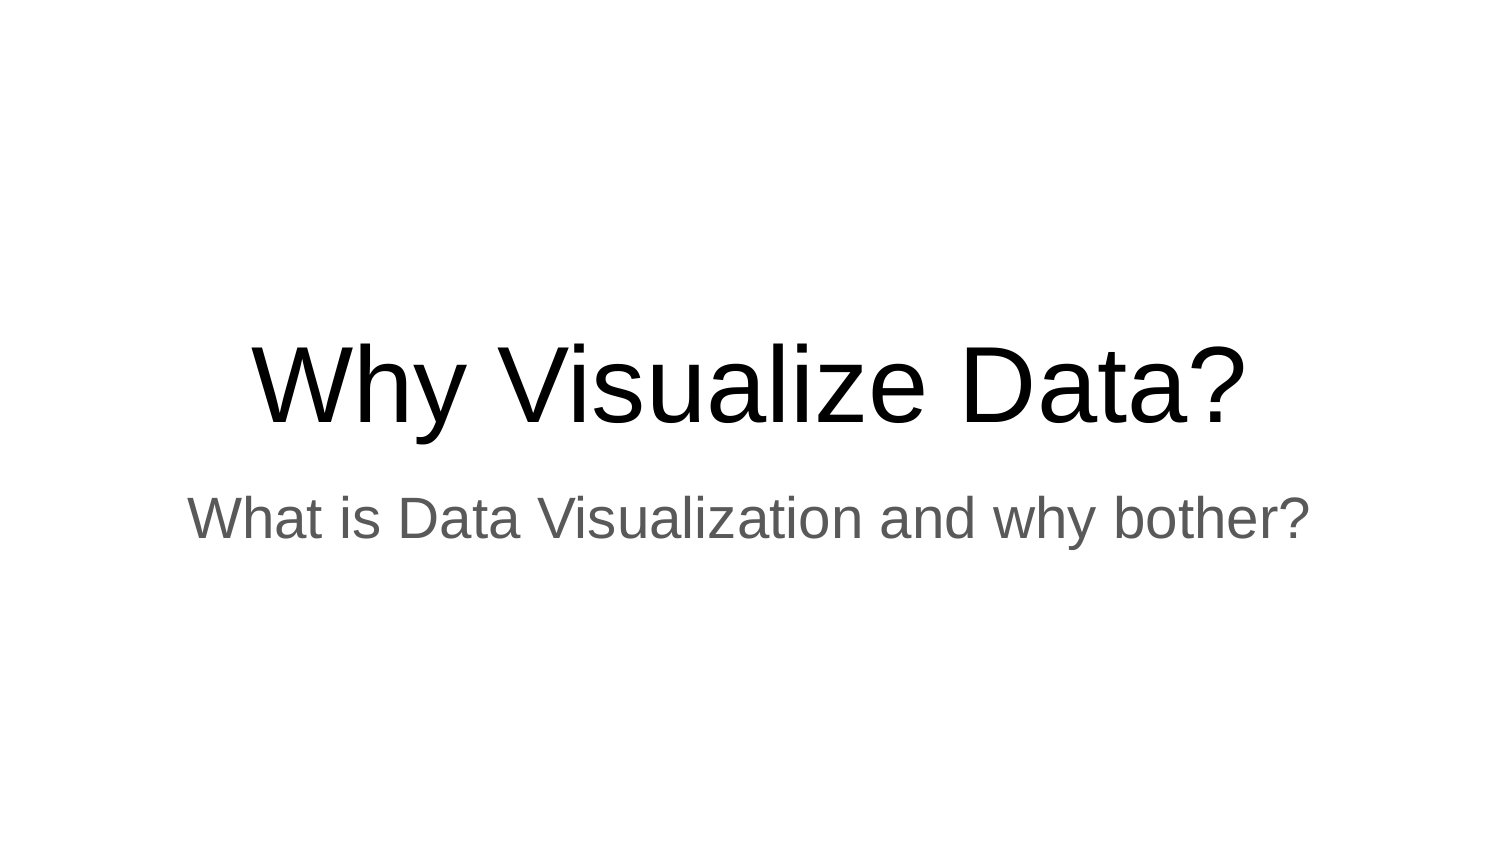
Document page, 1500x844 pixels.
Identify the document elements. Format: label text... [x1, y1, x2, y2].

subtitle What is Data Visualization and why bother? [51, 464, 1449, 700]
title Why Visualize Data? [51, 122, 1449, 459]
